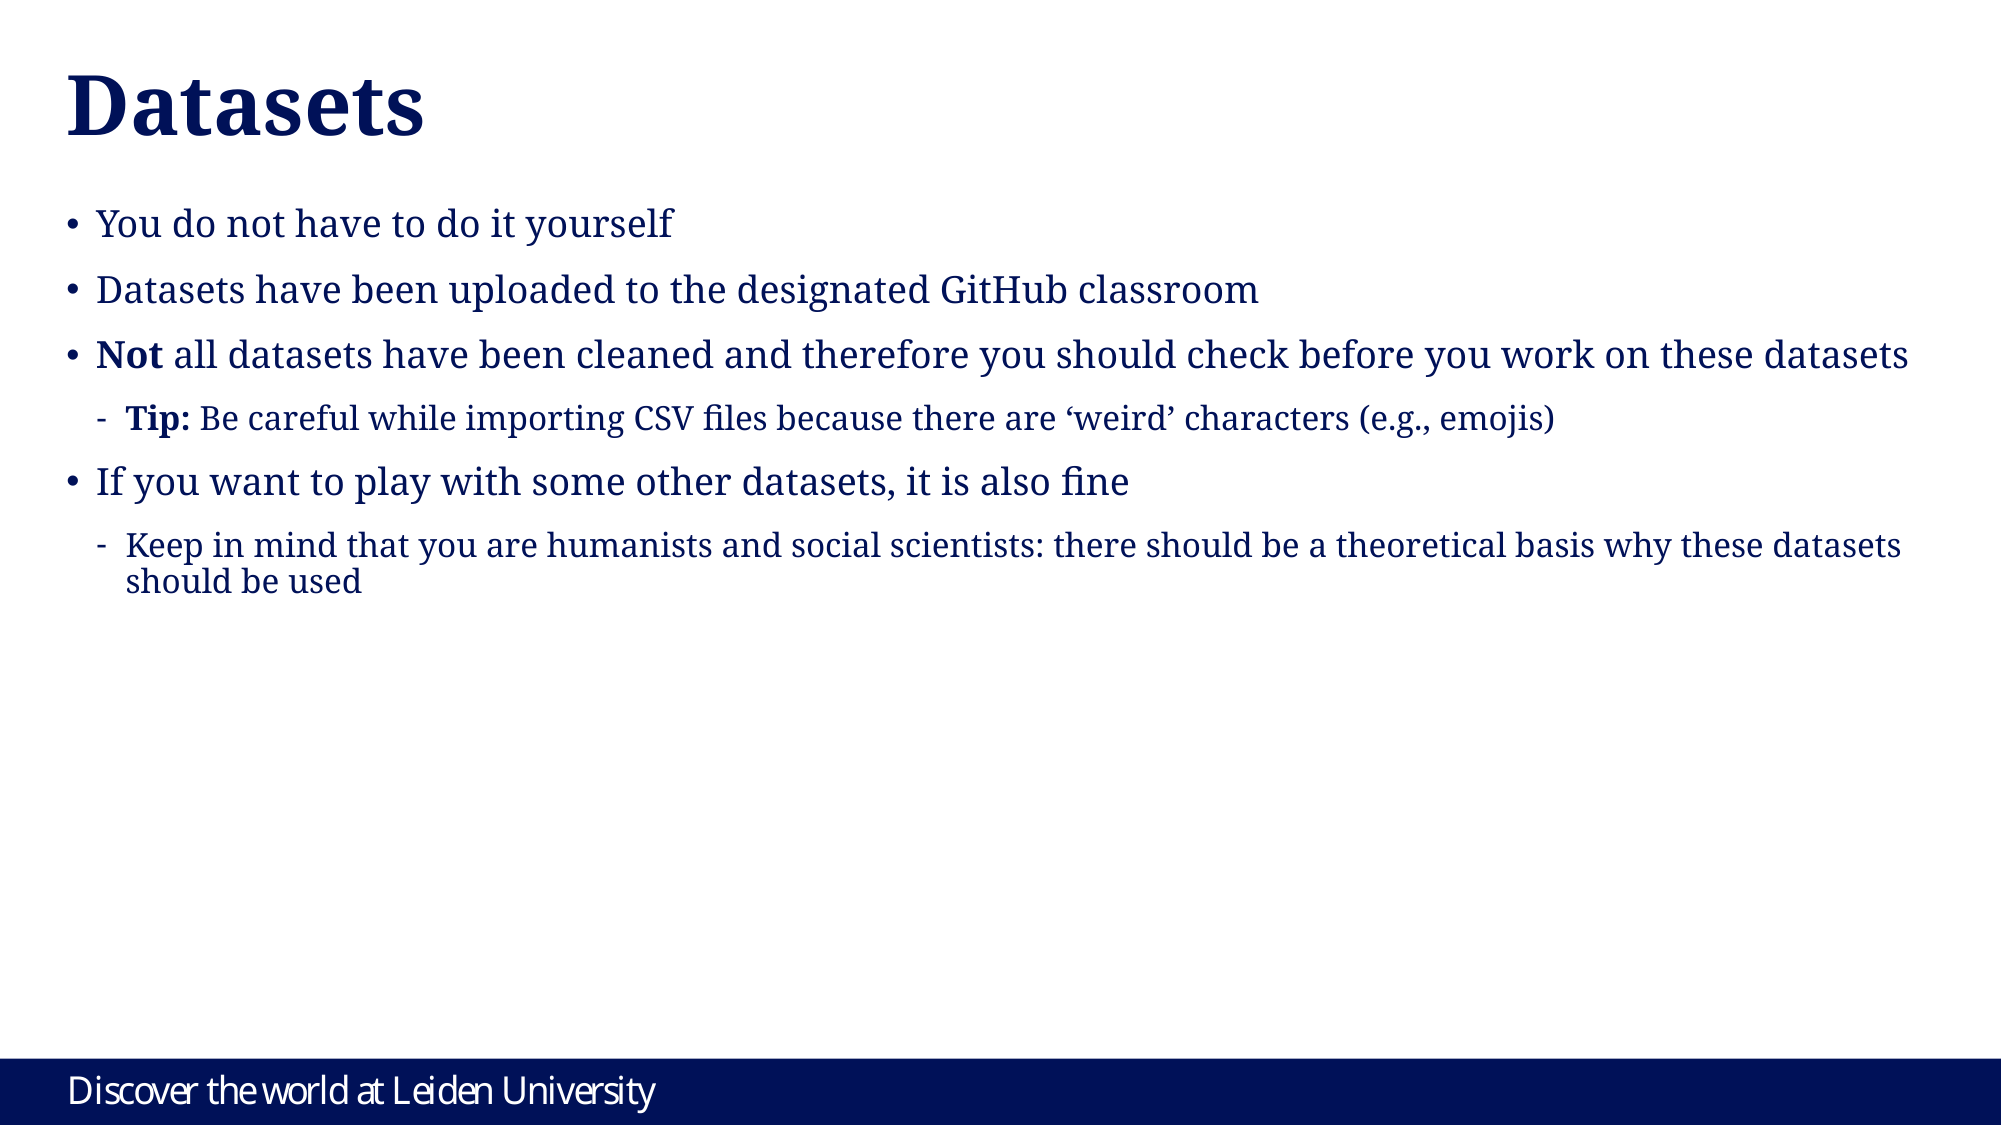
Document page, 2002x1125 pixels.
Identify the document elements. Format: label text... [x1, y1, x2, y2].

list You do not have to do it yourself Datasets have been uploaded to the designated GitHub classroom Not all datasets have been cleaned and therefore you should check before you work on these datasets Tip: Be careful while importing CSV files because there are ‘weird’ characters (e.g., emojis) If you want to play with some other datasets, it is also fine Keep in mind that you are humanists and social scientists: there should be a theoretical basis why these datasets should be used [66, 205, 1935, 993]
title Datasets [66, 66, 1935, 138]
